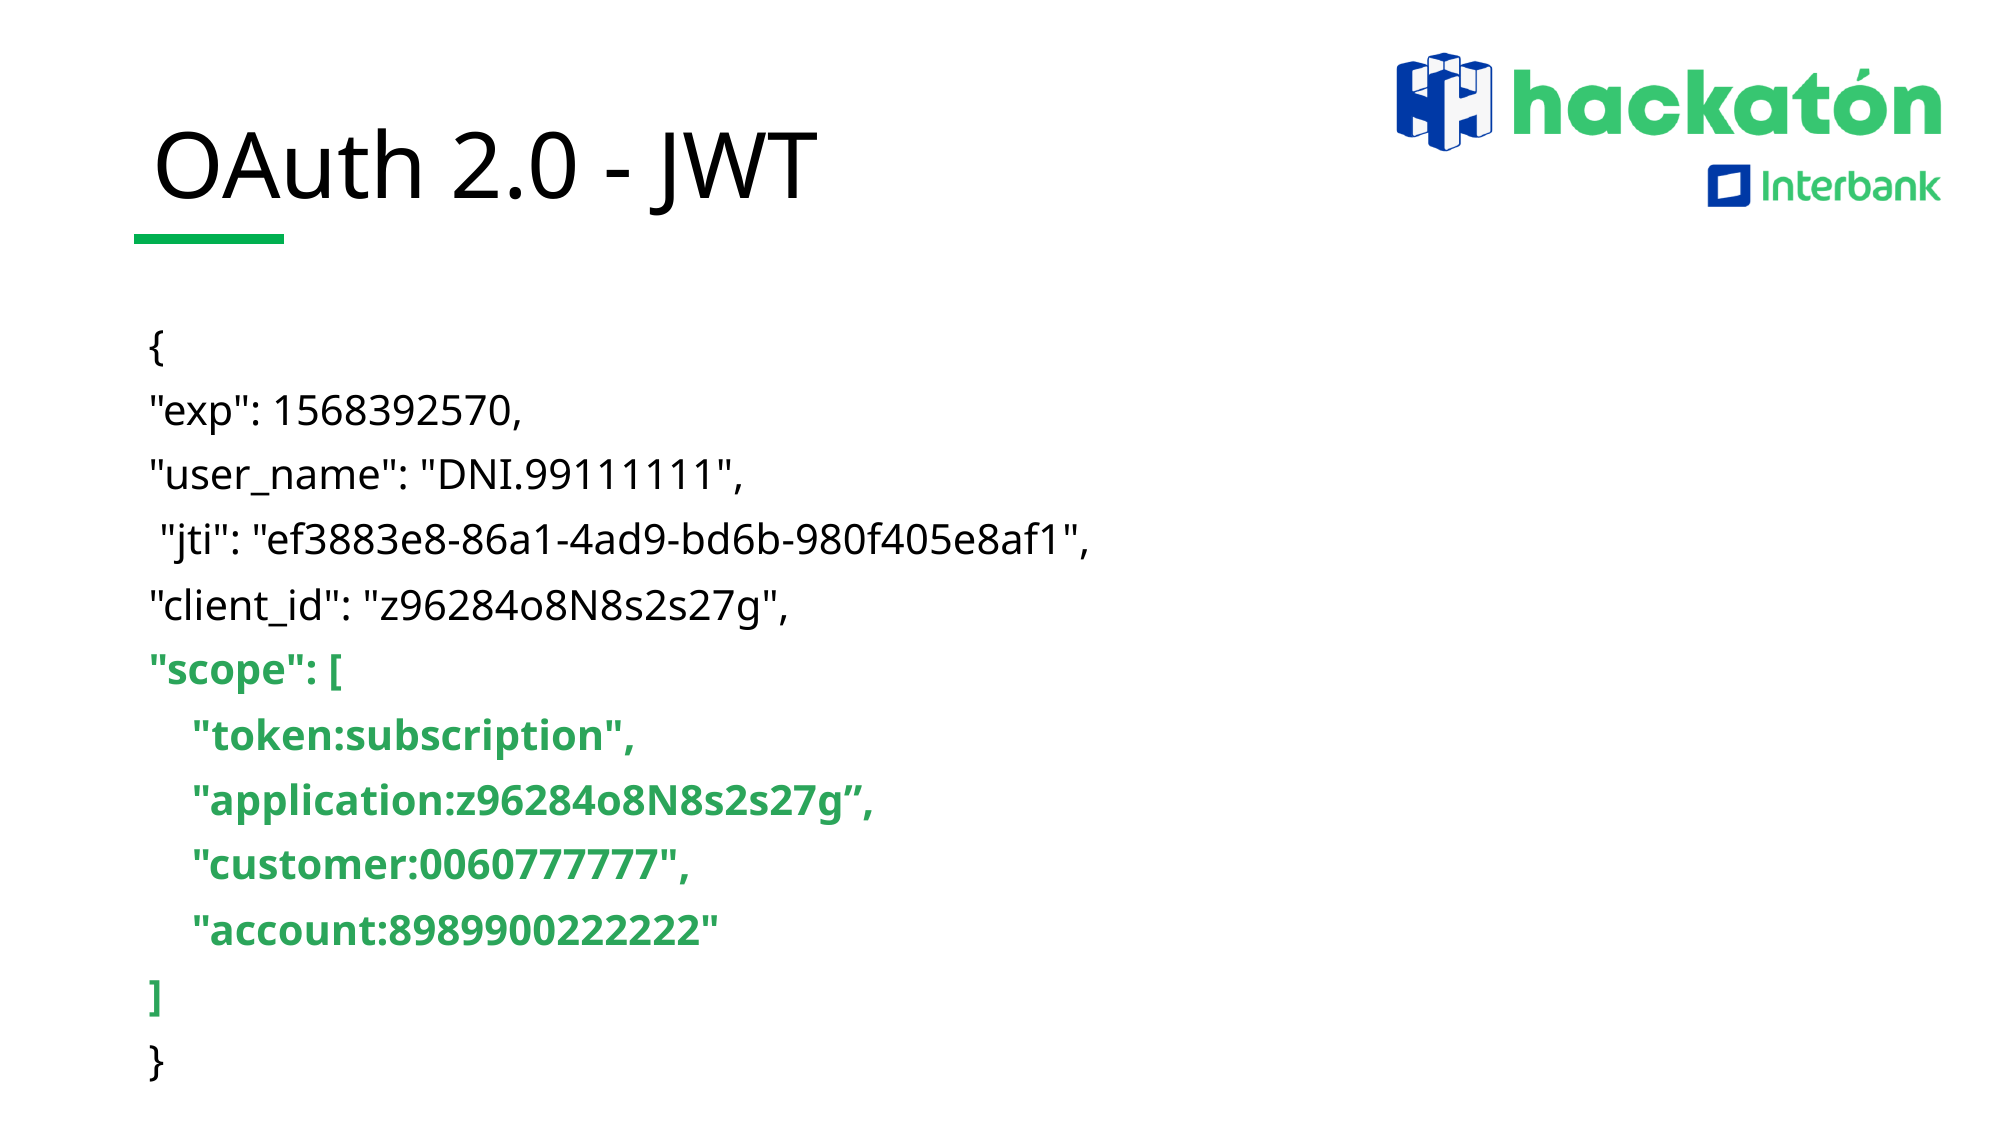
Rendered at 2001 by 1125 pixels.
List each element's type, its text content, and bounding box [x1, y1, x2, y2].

text_box { "exp": 1568392570, "user_name": "DNI.99111111", "jti": "ef3883e8-86a1-4ad9-bd6b-980f405e8af1", "client_id": "z96284o8N8s2s27g", "scope": [ "token:subscription", "application:z96284o8N8s2s27g”, "customer:0060777777", "account:8989900222222" ] } [133, 295, 1297, 1091]
picture [1384, 41, 1972, 219]
title OAuth 2.0 - JWT [137, 59, 1863, 278]
